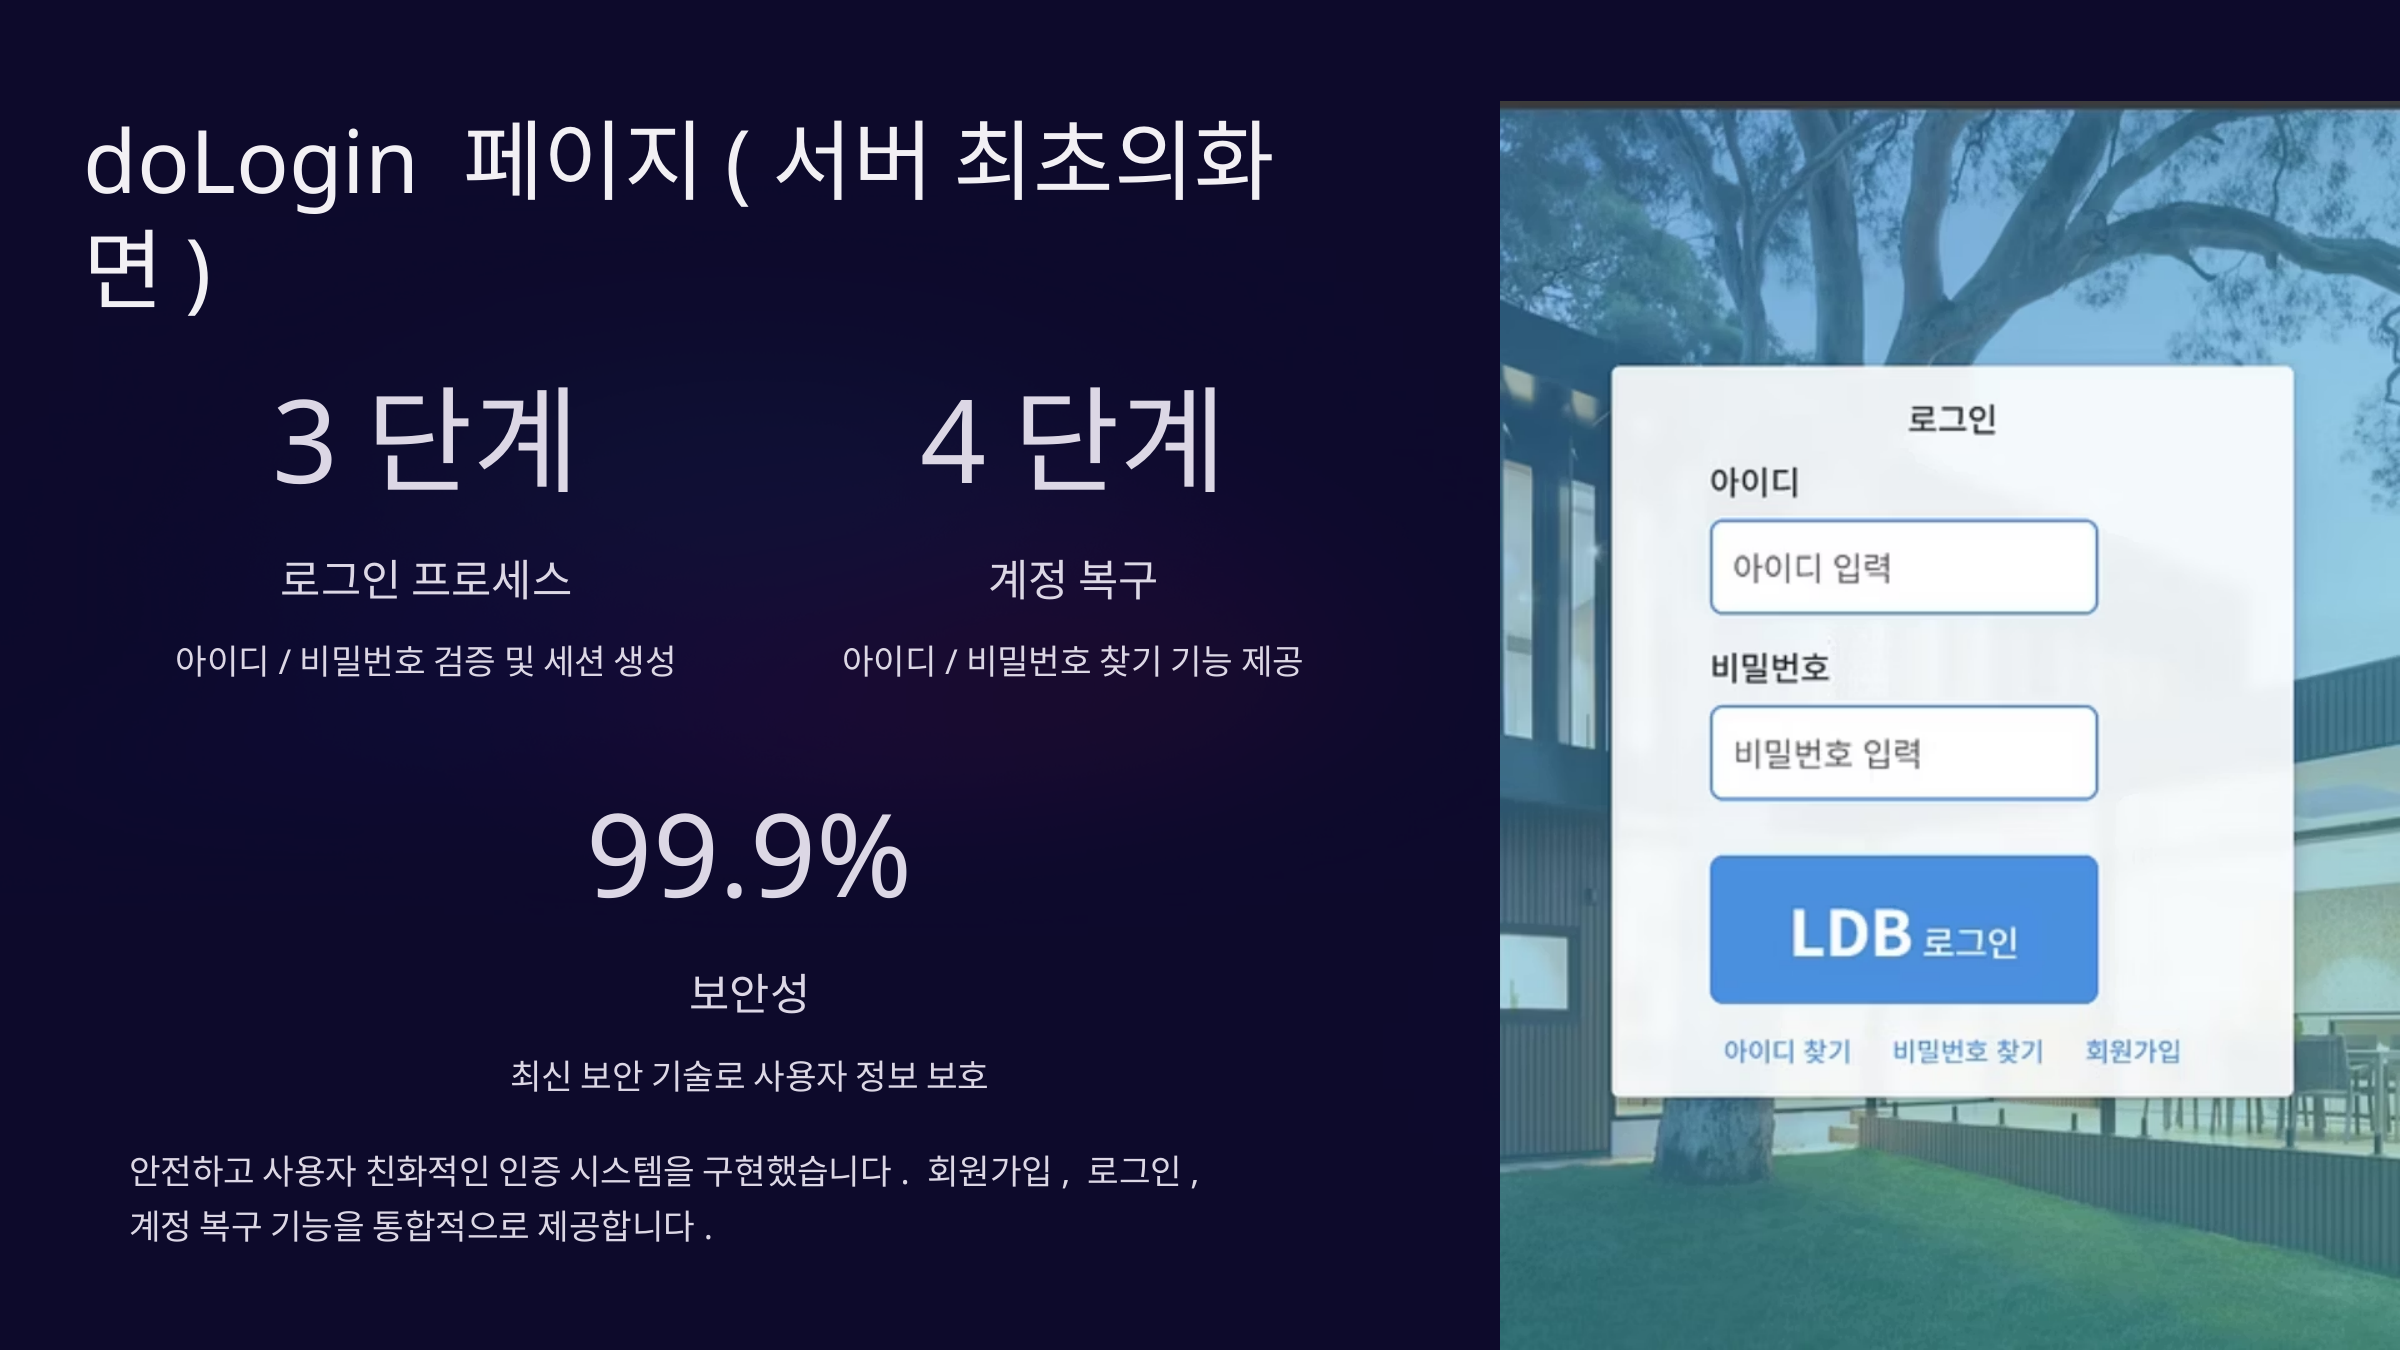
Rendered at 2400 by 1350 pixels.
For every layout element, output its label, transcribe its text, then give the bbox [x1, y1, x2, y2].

text_box 안전하고 사용자 친화적인 인증 시스템을 구현했습니다. 회원가입, 로그인, 계정 복구 기능을 통합적으로 제공합니다. [129, 1136, 1371, 1249]
text_box 아이디/비밀번호 찾기 기능 제공 [776, 626, 1371, 683]
text_box 계정 복구 [854, 550, 1293, 606]
text_box 보안성 [530, 964, 970, 1020]
text_box 아이디/비밀번호 검증 및 세션 생성 [129, 626, 724, 683]
text_box 최신 보안 기술로 사용자 정보 보호 [452, 1040, 1048, 1098]
picture [1499, 101, 2400, 1350]
text_box 99.9% [452, 805, 1048, 922]
text_box 4단계 [776, 391, 1371, 507]
text_box 3단계 [129, 391, 724, 507]
text_box 로그인 프로세스 [207, 550, 646, 606]
text_box doLogin 페이지(서버 최초의화면) [83, 101, 1371, 321]
